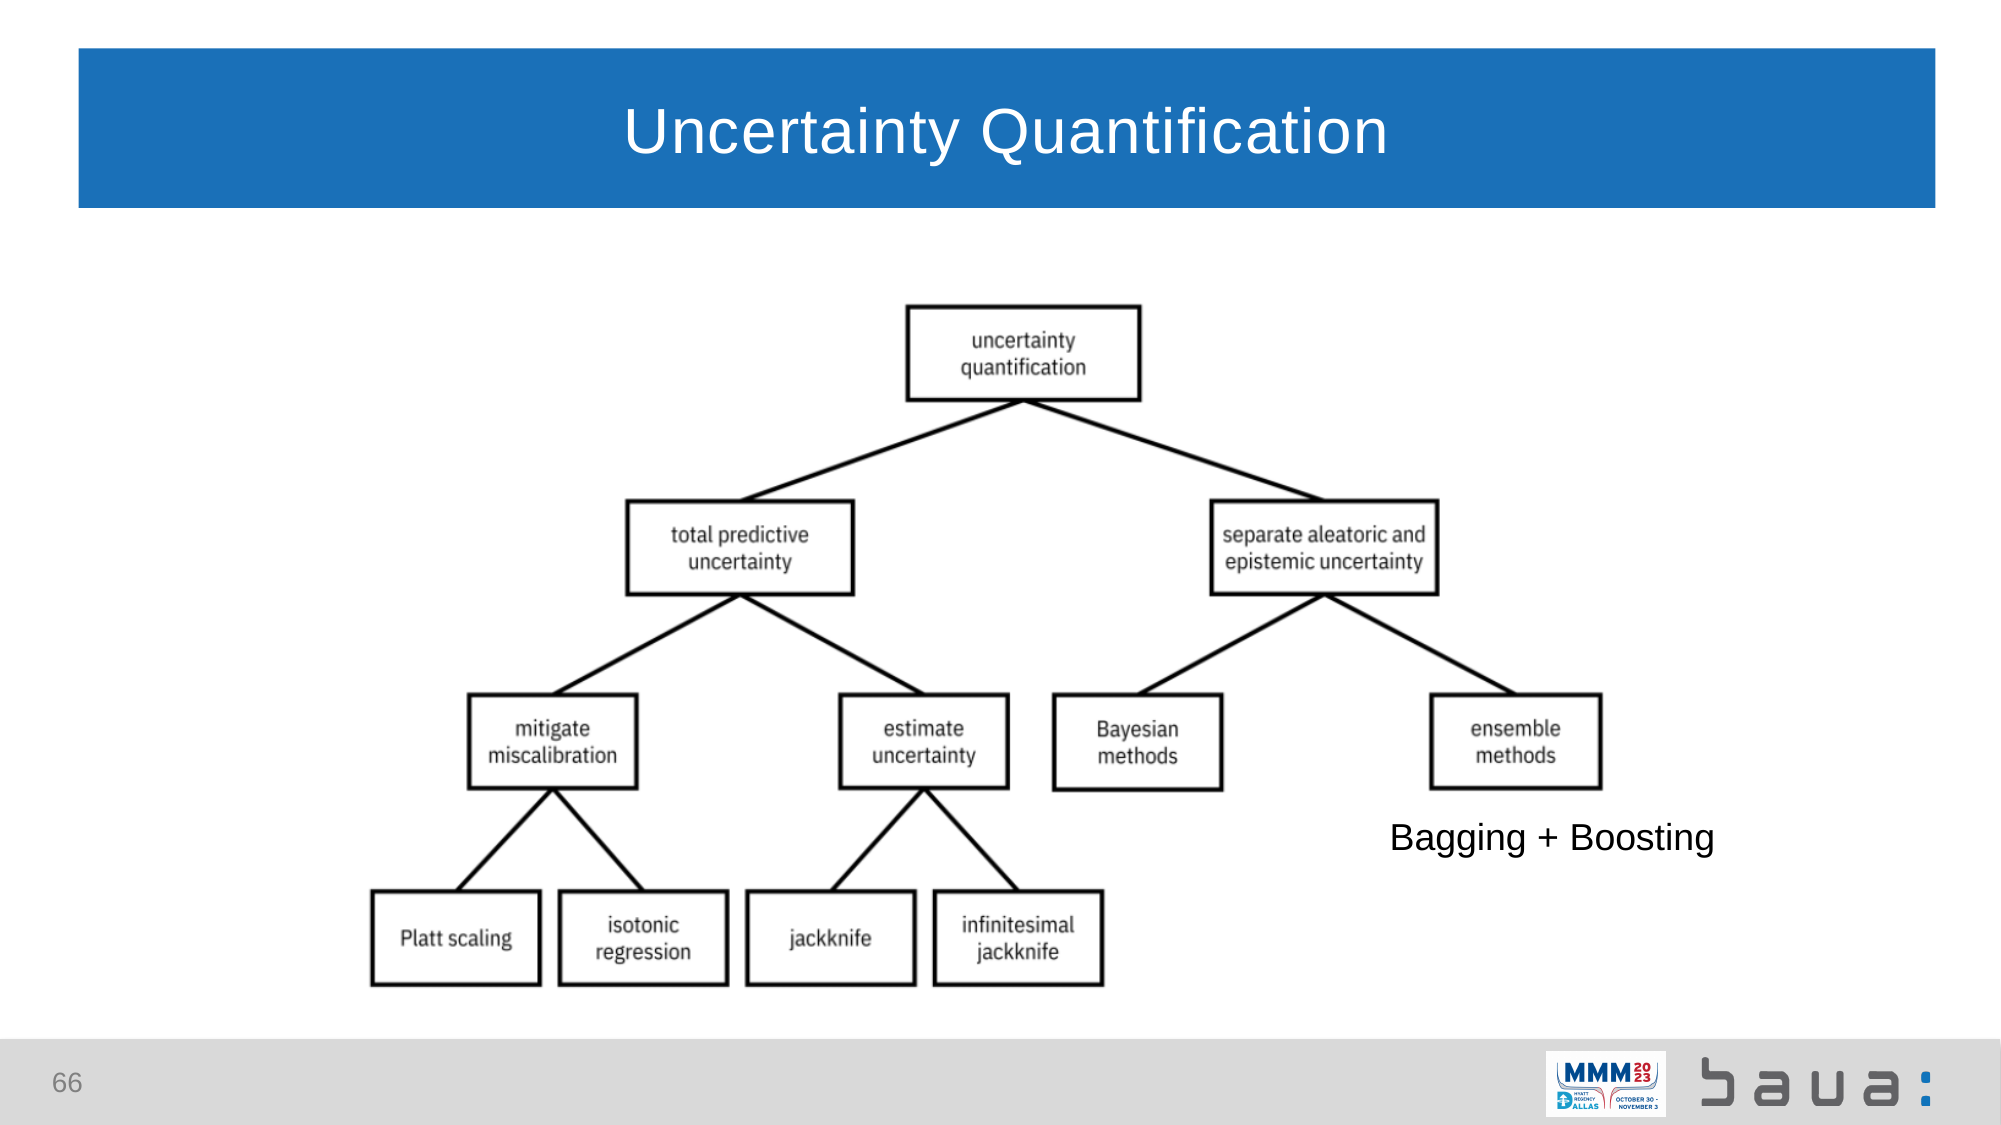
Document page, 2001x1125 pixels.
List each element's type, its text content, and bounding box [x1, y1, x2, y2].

picture [267, 258, 1780, 1003]
title Uncertainty Quantification [78, 48, 1936, 208]
slide_number 66 [51, 1051, 141, 1112]
picture [1545, 1050, 1666, 1117]
